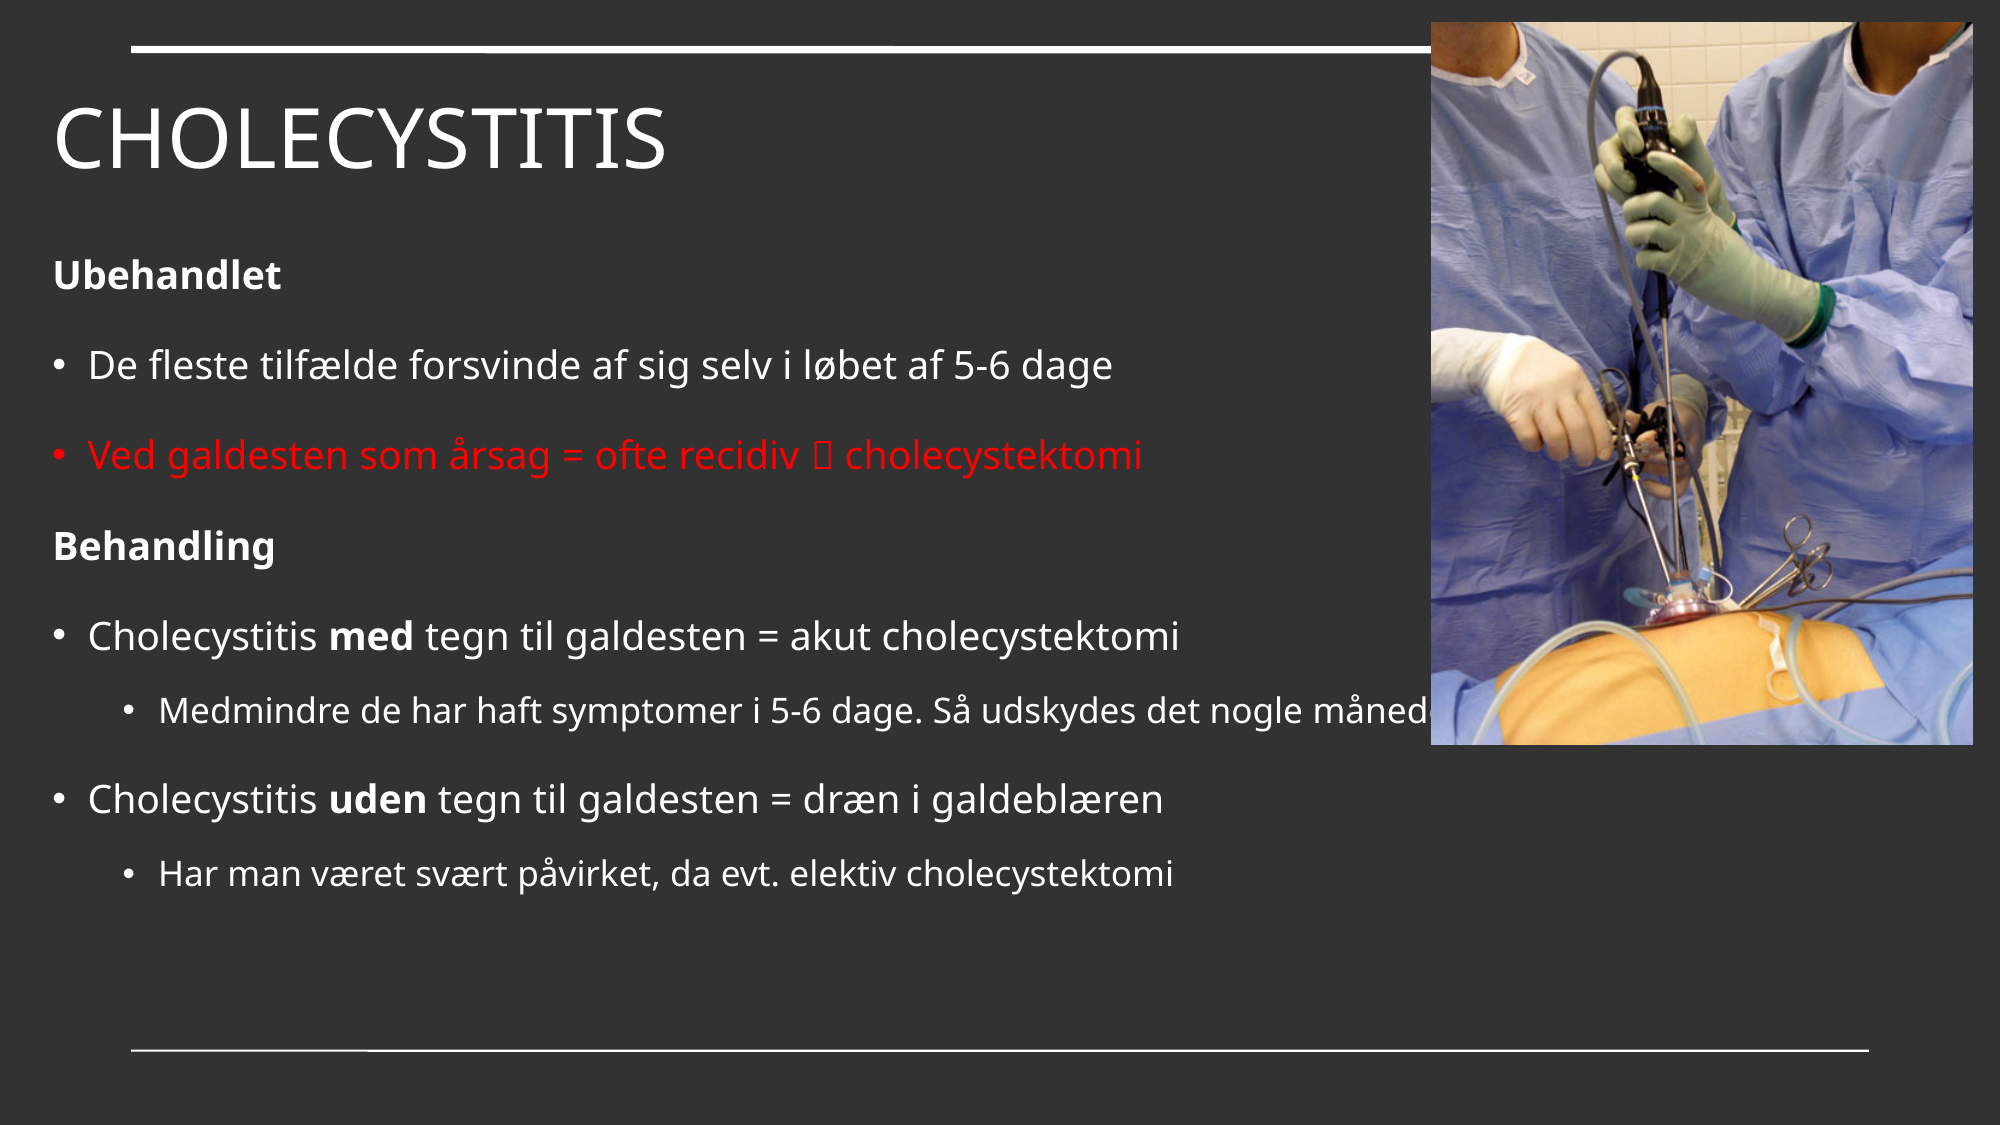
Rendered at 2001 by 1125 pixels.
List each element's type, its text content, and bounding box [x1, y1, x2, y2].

list Ubehandlet De fleste tilfælde forsvinde af sig selv i løbet af 5-6 dage Ved galdesten som årsag = ofte recidiv  cholecystektomi Behandling Cholecystitis med tegn til galdesten = akut cholecystektomi Medmindre de har haft symptomer i 5-6 dage. Så udskydes det nogle måneder. Cholecystitis uden tegn til galdesten = dræn i galdeblæren Har man været svært påvirket, da evt. elektiv cholecystektomi [37, 219, 1792, 906]
title Cholecystitis [37, 77, 1430, 219]
picture [1430, 22, 1973, 745]
